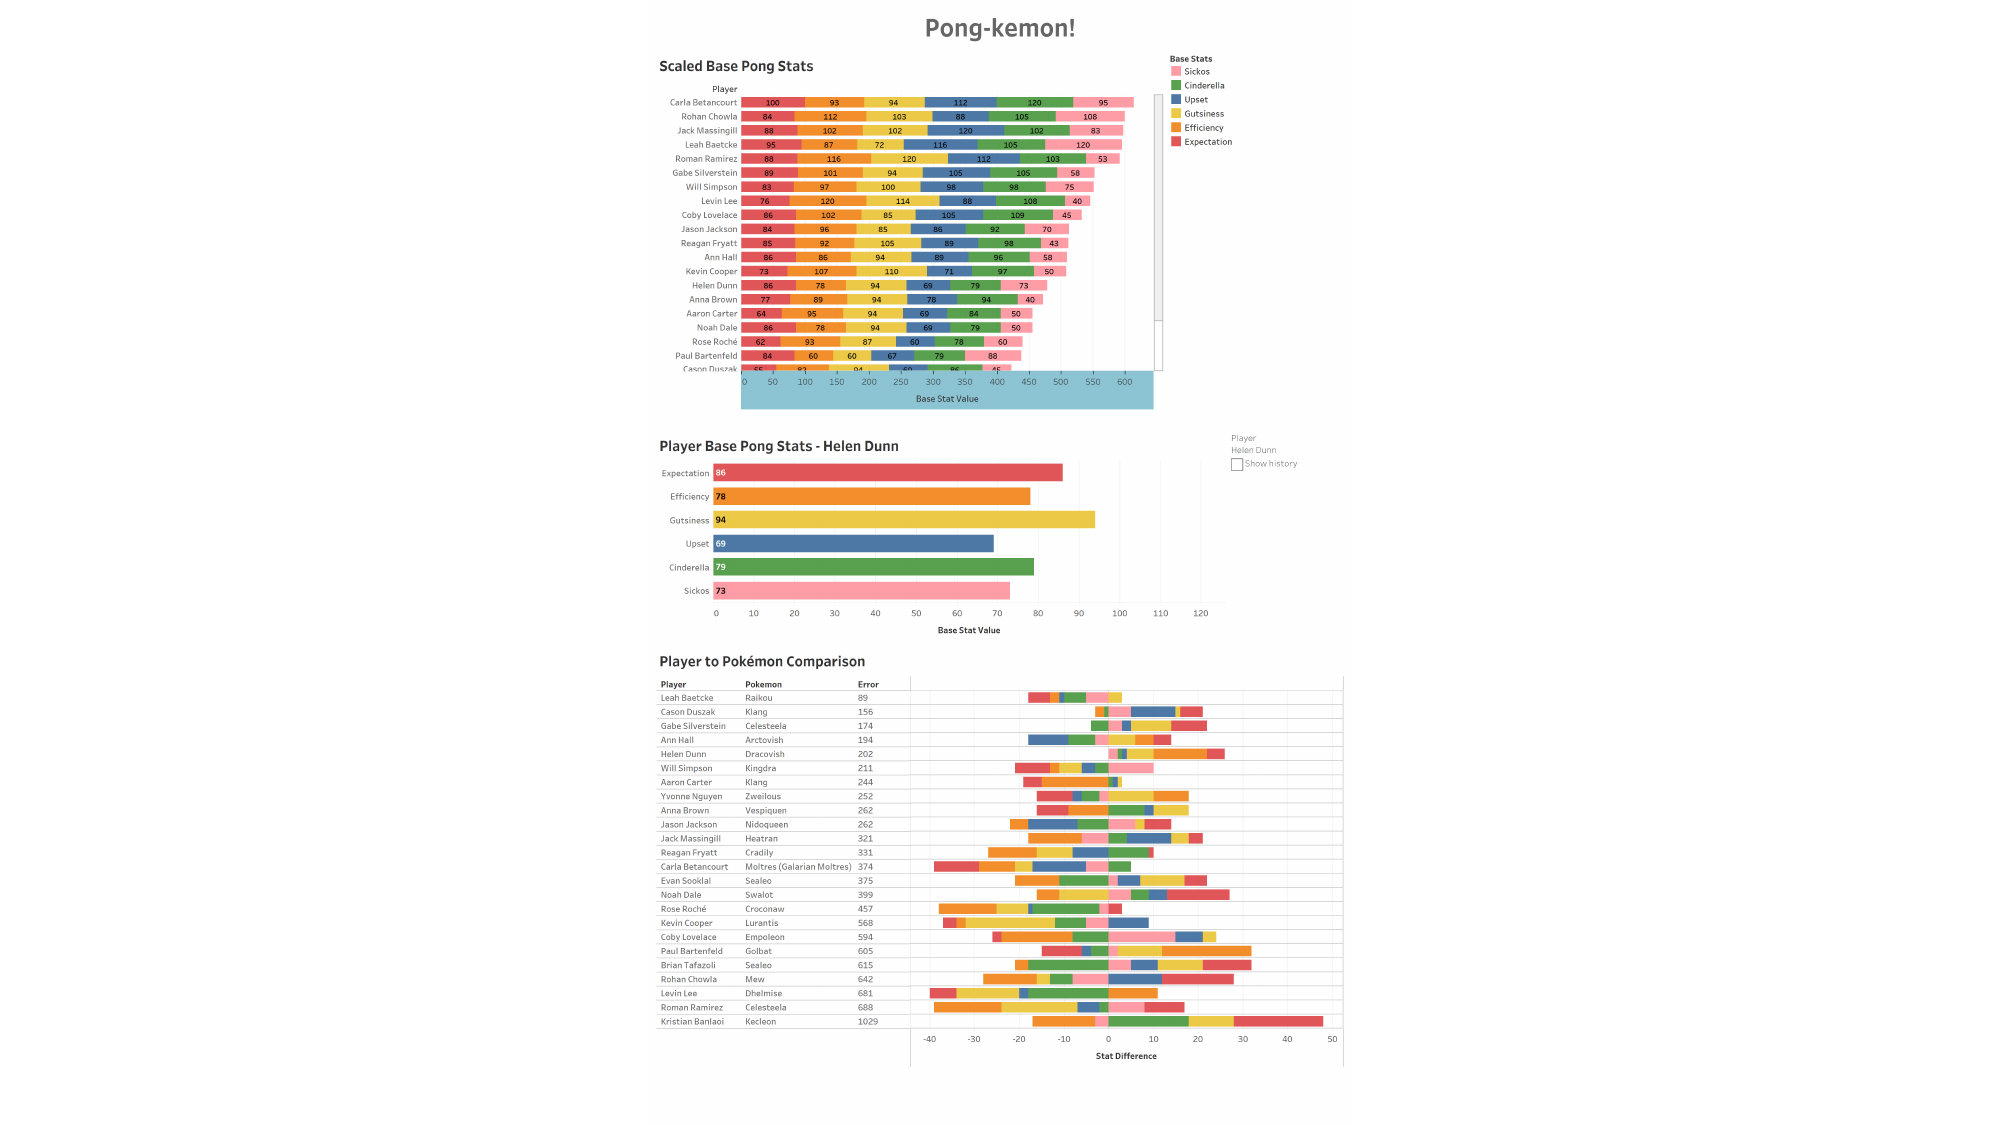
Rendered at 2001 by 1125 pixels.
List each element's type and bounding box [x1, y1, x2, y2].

picture [648, 0, 1352, 1125]
